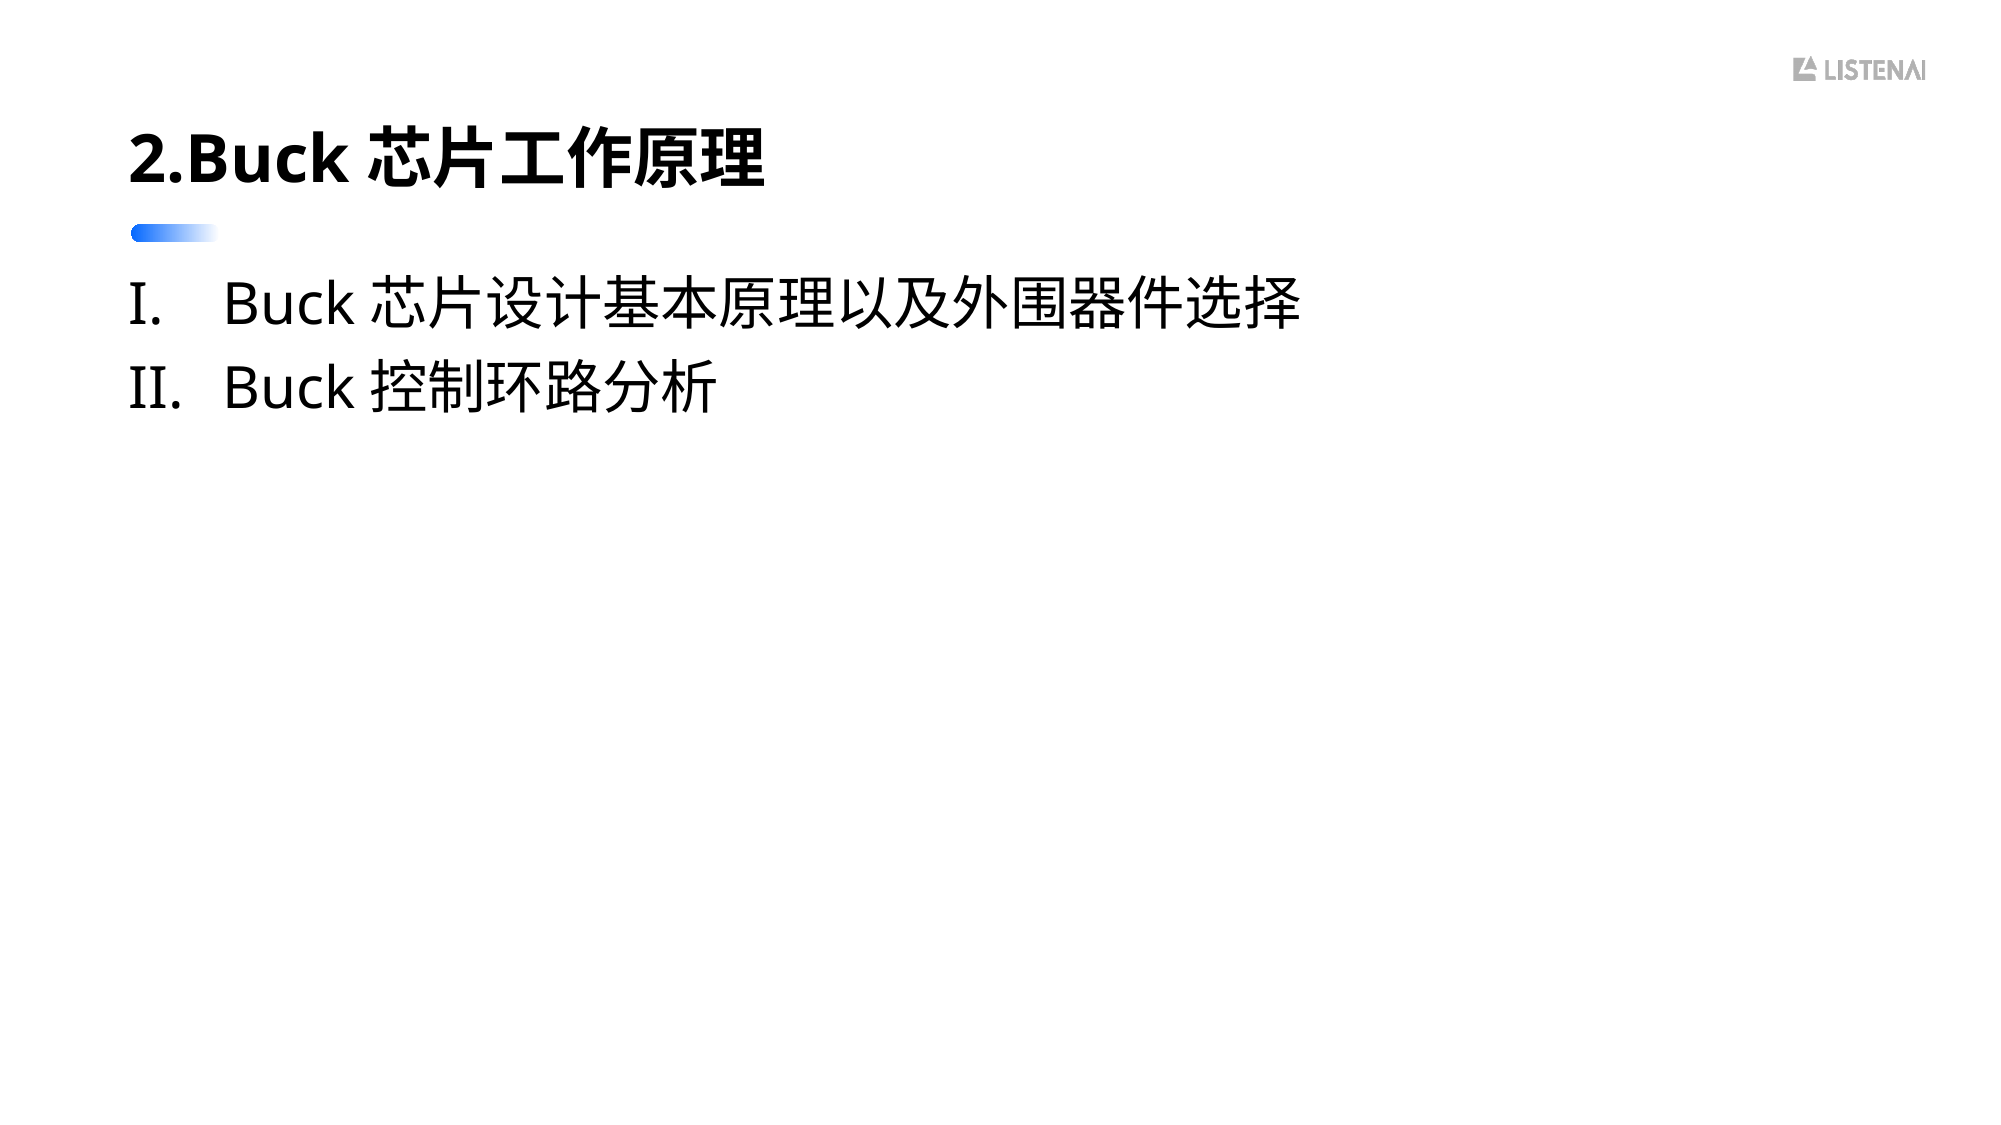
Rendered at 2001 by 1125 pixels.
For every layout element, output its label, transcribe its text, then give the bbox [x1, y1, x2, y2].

text_box Buck芯片设计基本原理以及外围器件选择 Buck控制环路分析 [114, 266, 1914, 1046]
title 2.Buck芯片工作原理 [113, 118, 1886, 225]
